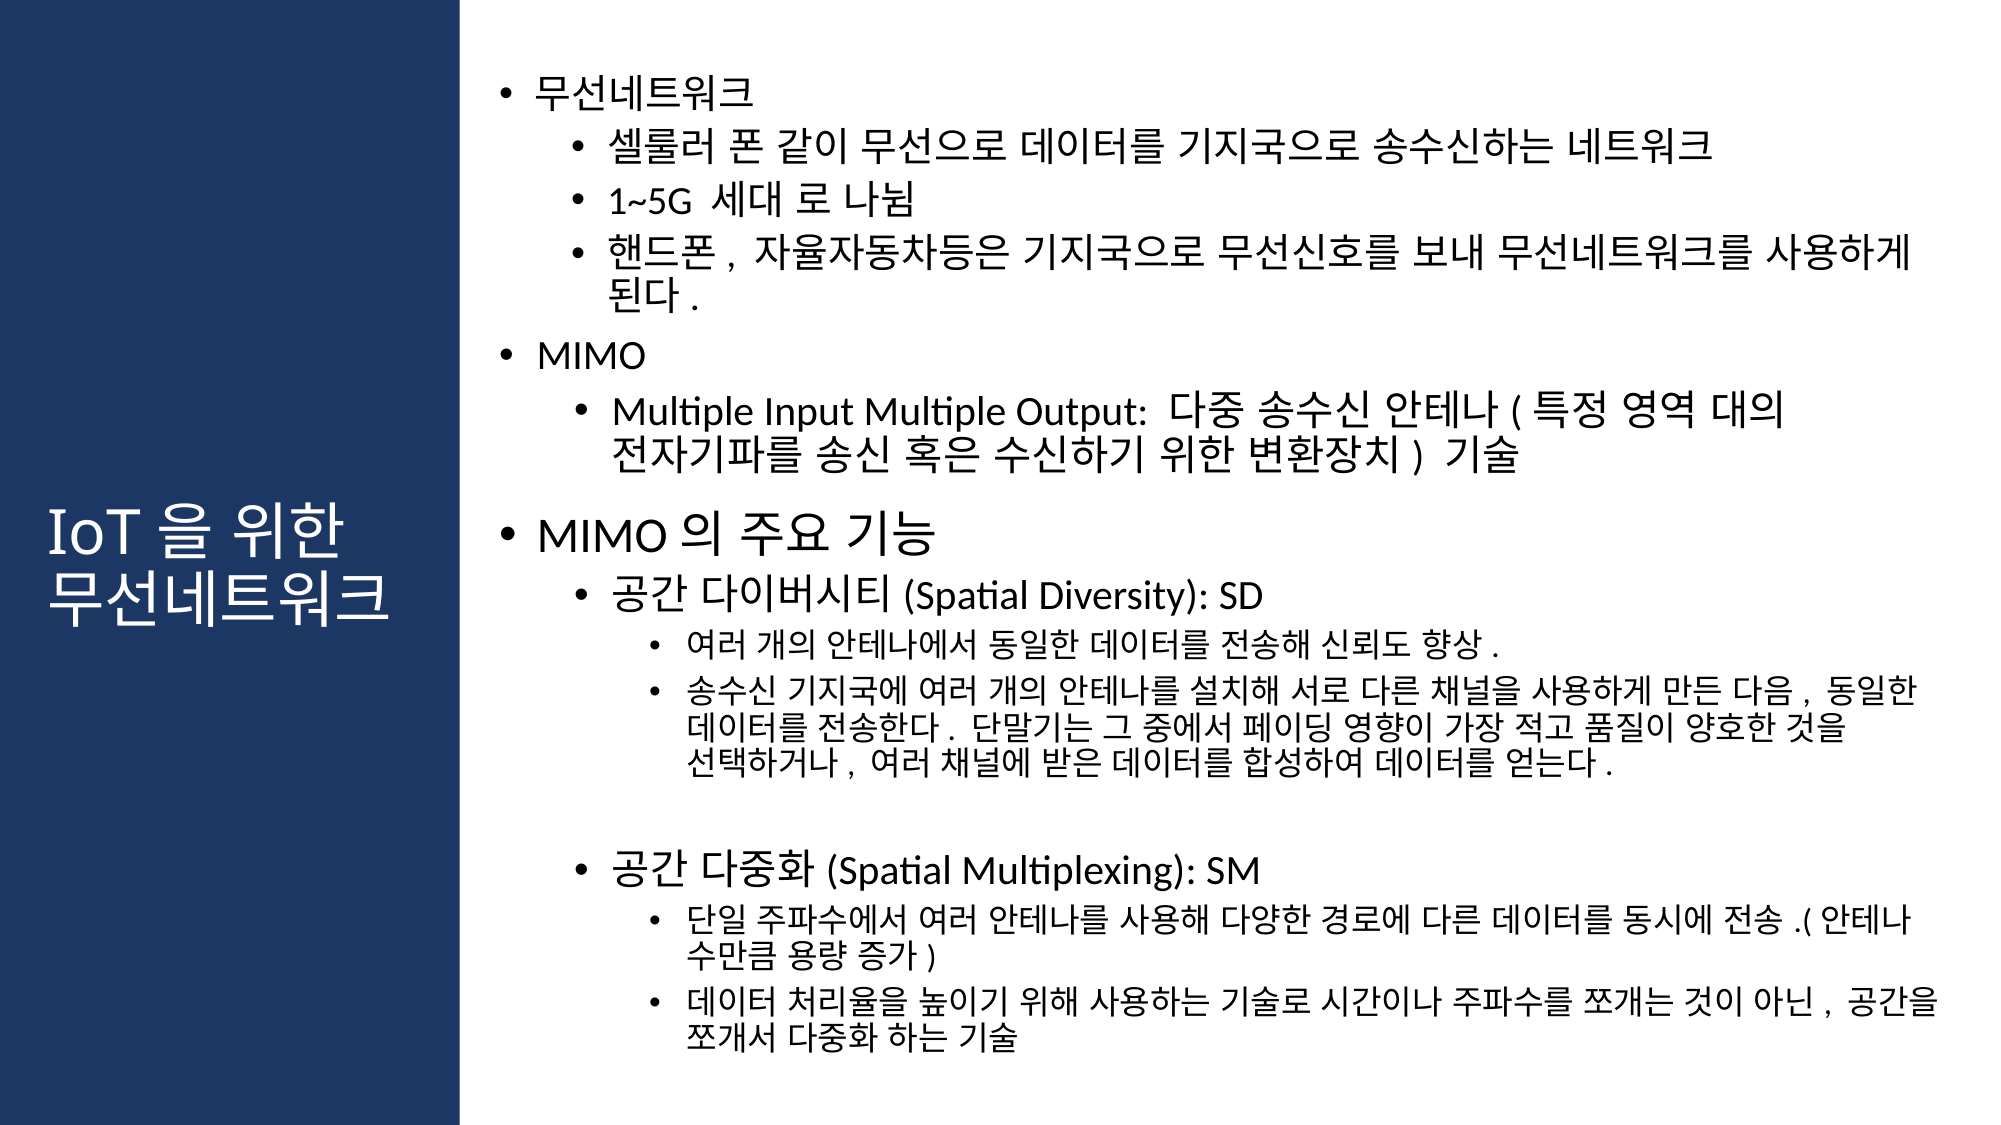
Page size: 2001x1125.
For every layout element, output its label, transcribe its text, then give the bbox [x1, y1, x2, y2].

text_box [0, 0, 461, 1125]
title IoT을 위한 무선네트워크 [32, 414, 484, 722]
list 무선네트워크 셀룰러 폰 같이 무선으로 데이터를 기지국으로 송수신하는 네트워크 1~5G 세대 로 나뉨 핸드폰, 자율자동차등은 기지국으로 무선신호를 보내 무선네트워크를 사용하게 된다. [484, 66, 1982, 326]
text_box MIMO의 주요 기능 공간 다이버시티(Spatial Diversity): SD 여러 개의 안테나에서 동일한 데이터를 전송해 신뢰도 향상. 송수신 기지국에 여러 개의 안테나를 설치해 서로 다른 채널을 사용하게 만든 다음, 동일한 데이터를 전송한다. 단말기는 그 중에서 페이딩 영향이 가장 적고 품질이 양호한 것을 선택하거나, 여러 채널에 받은 데이터를 합성하여 데이터를 얻는다. 공간 다중화(Spatial Multiplexing): SM 단일 주파수에서 여러 안테나를 사용해 다양한 경로에 다른 데이터를 동시에 전송.(안테나 수만큼 용량 증가) 데이터 처리율을 높이기 위해 사용하는 기술로 시간이나 주파수를 쪼개는 것이 아닌, 공간을 쪼개서 다중화 하는 기술 [484, 501, 1982, 1091]
text_box MIMO Multiple Input Multiple Output: 다중 송수신 안테나(특정 영역 대의 전자기파를 송신 혹은 수신하기 위한 변환장치) 기술 [484, 326, 1982, 501]
